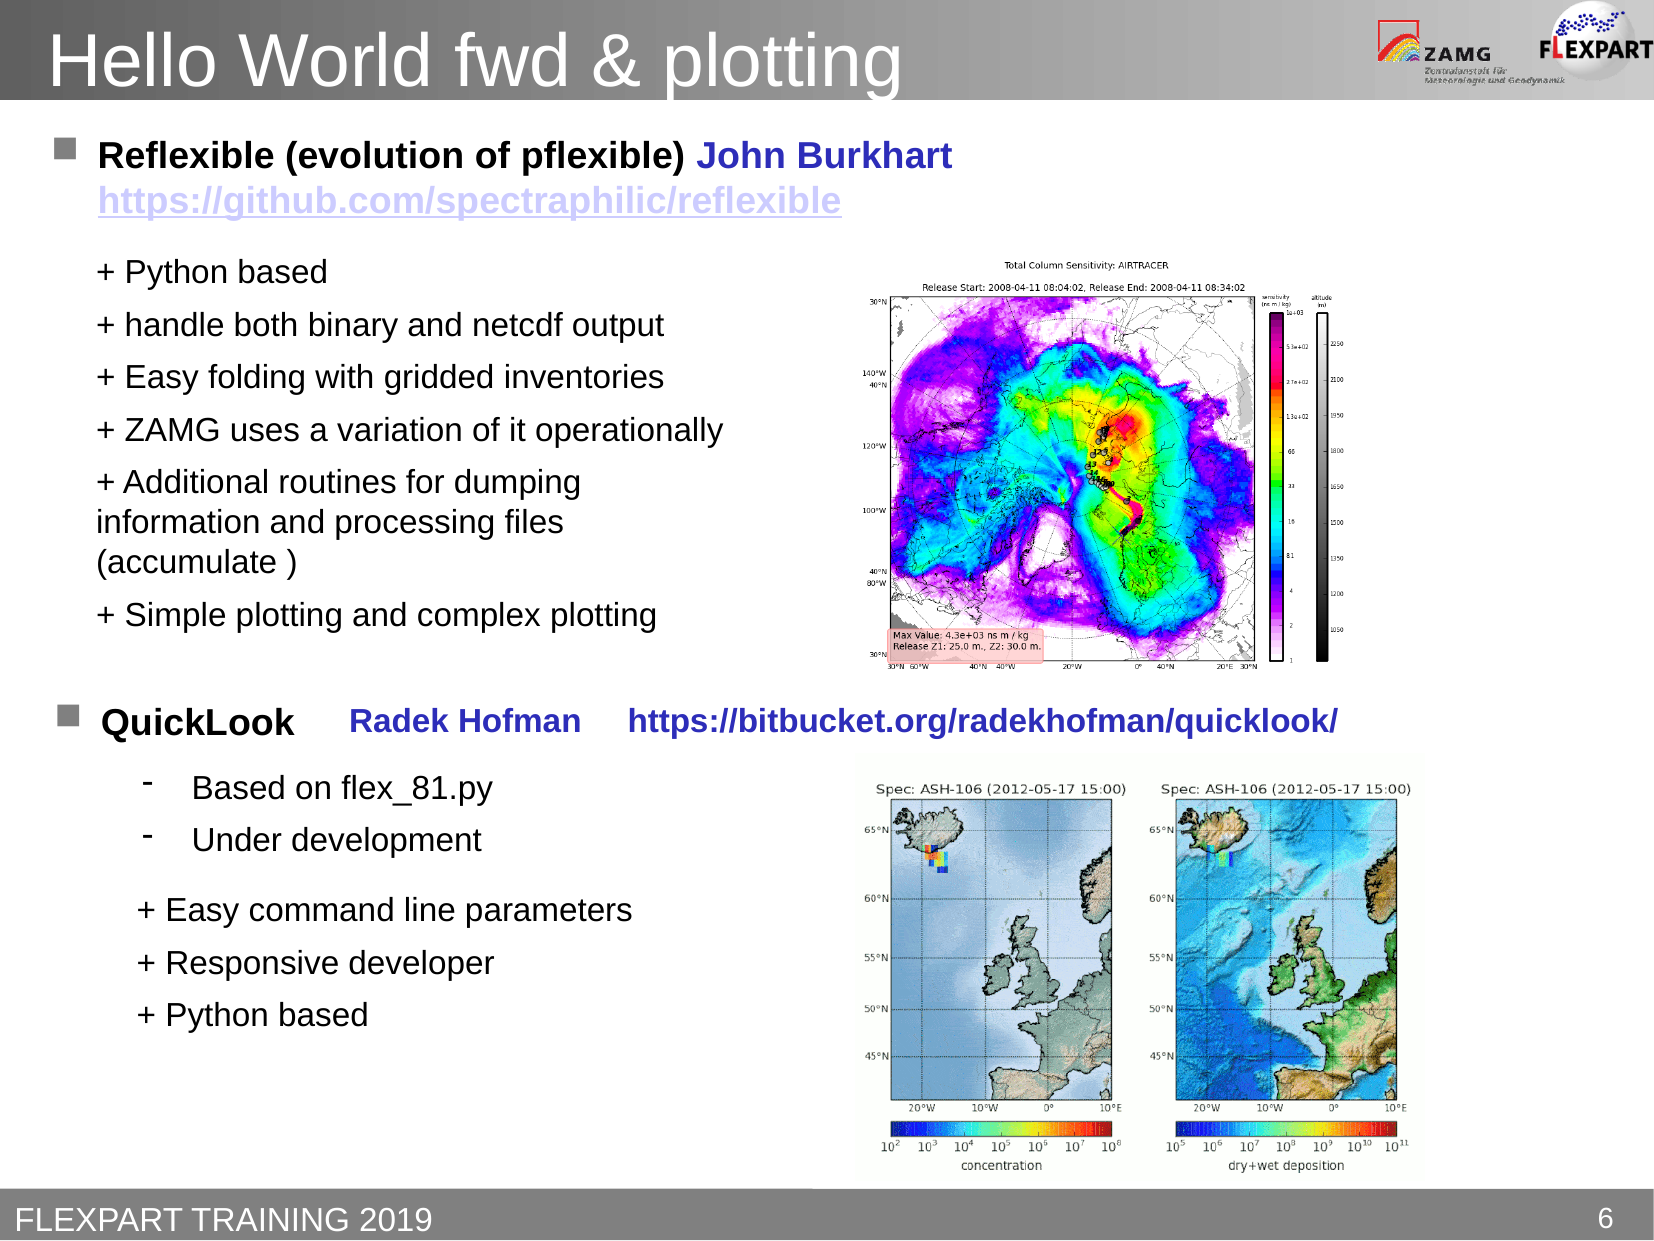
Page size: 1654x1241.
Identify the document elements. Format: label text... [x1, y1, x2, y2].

picture [1542, 0, 1654, 94]
text_box Reflexible (evolution of pflexible) John Burkhart https://github.com/spectraphilic/reflexible [0, 123, 1642, 247]
text_box Based on flex_81.py Under development [135, 765, 626, 861]
text_box + Easy command line parameters + Responsive developer + Python based [129, 888, 781, 1187]
text_box QuickLook [0, 690, 866, 814]
picture [838, 227, 1359, 683]
picture [854, 753, 1425, 1181]
text_box Hello World fwd & plotting [47, 0, 1542, 102]
text_box + Python based + handle both binary and netcdf output + Easy folding with gridded inventories + ZAMG uses a variation of it operationally + Additional routines for dumping information and processing files (accumulate ) + Simple plotting and complex plotting [89, 250, 741, 550]
text_box Radek Hofman https://bitbucket.org/radekhofman/quicklook/ [342, 699, 1583, 818]
